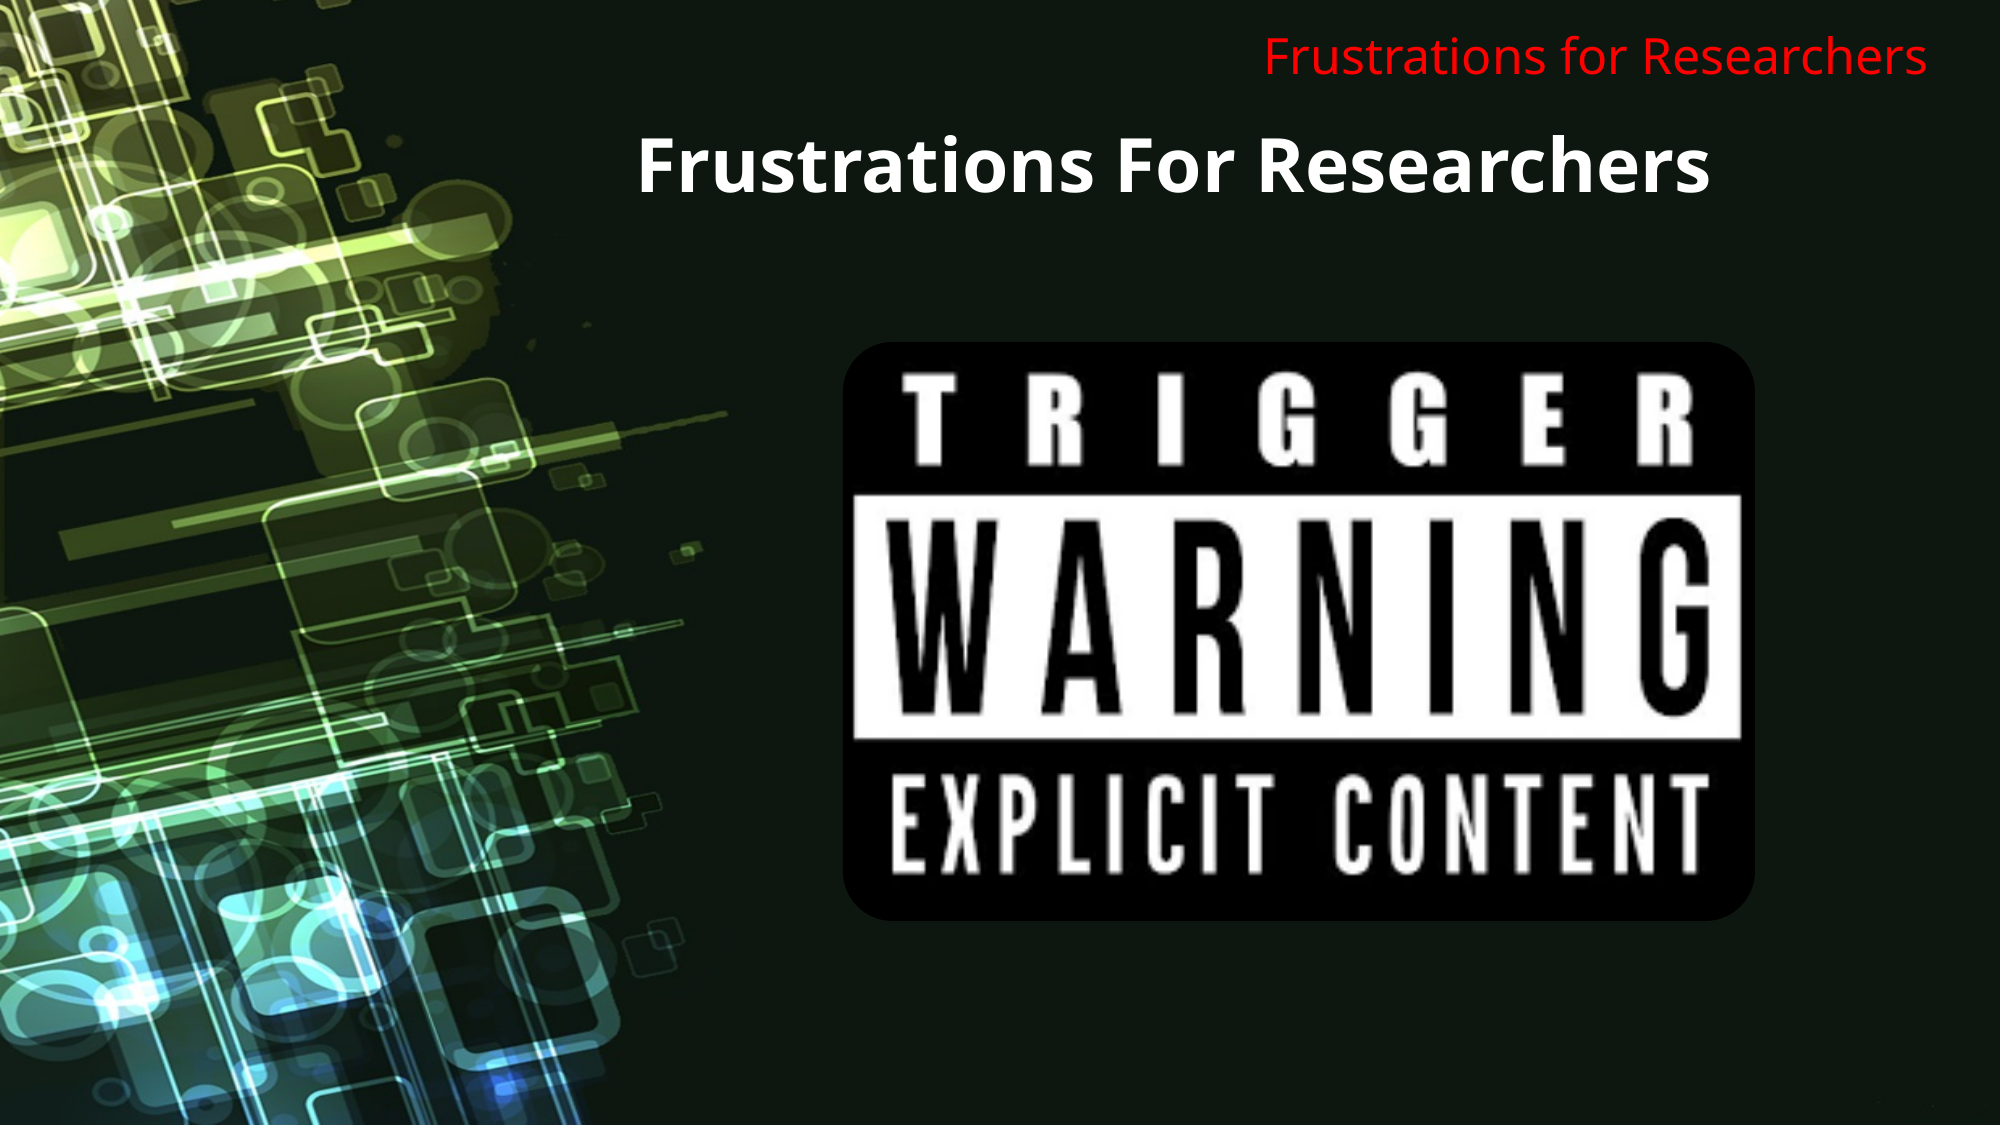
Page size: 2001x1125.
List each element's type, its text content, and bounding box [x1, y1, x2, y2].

text_box Frustrations for Researchers [1084, 17, 1944, 100]
title Frustrations For Researchers [620, 59, 1863, 278]
picture [0, 0, 2000, 1125]
